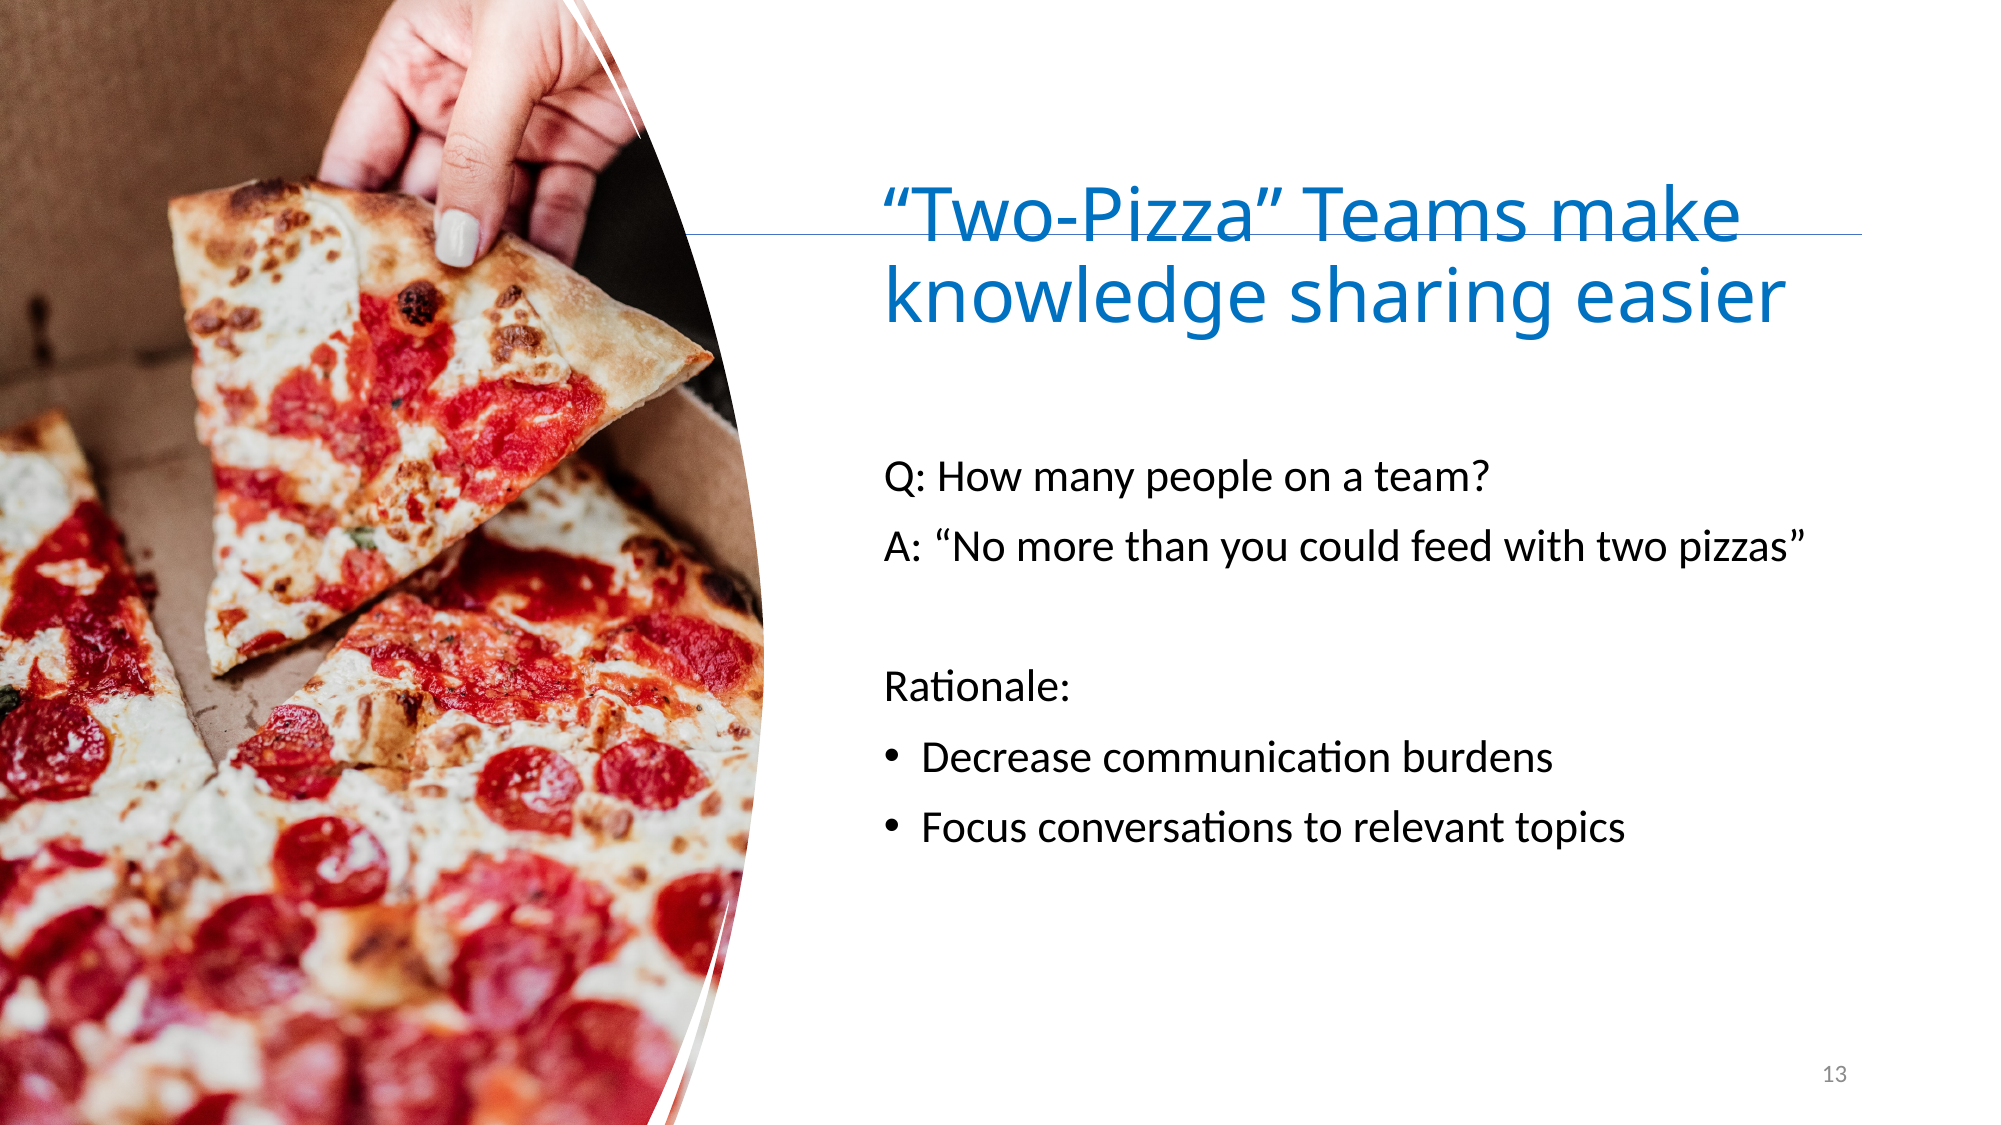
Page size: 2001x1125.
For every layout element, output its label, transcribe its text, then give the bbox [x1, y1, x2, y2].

slide_number 13 [1649, 1042, 1863, 1103]
title “Two-Pizza” Teams make knowledge sharing easier [869, 53, 1895, 347]
list Q: How many people on a team? A: “No more than you could feed with two pizzas” Rationale: Decrease communication burdens Focus conversations to relevant topics [869, 443, 1895, 1016]
picture [0, 0, 764, 1125]
